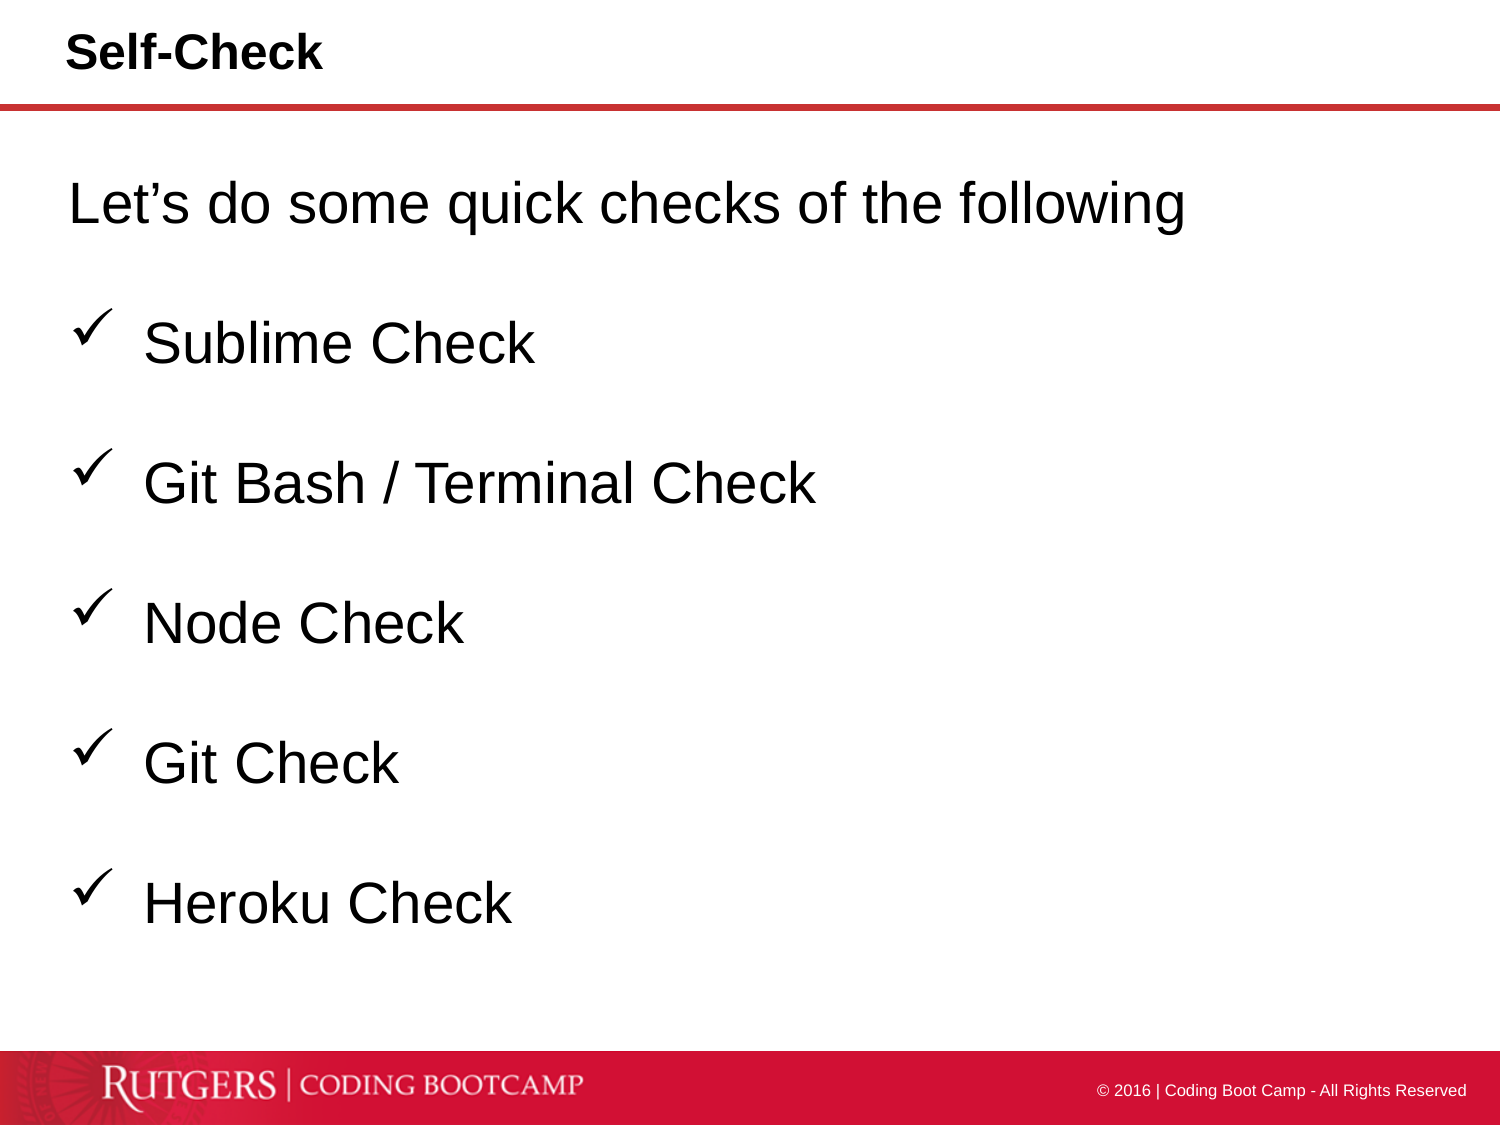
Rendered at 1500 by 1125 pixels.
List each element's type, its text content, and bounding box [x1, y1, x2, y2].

text_box Let’s do some quick checks of the following Sublime Check Git Bash / Terminal Check Node Check Git Check Heroku Check [16, 149, 1484, 707]
title Self-Check [50, 0, 948, 108]
picture [0, 1051, 650, 1125]
